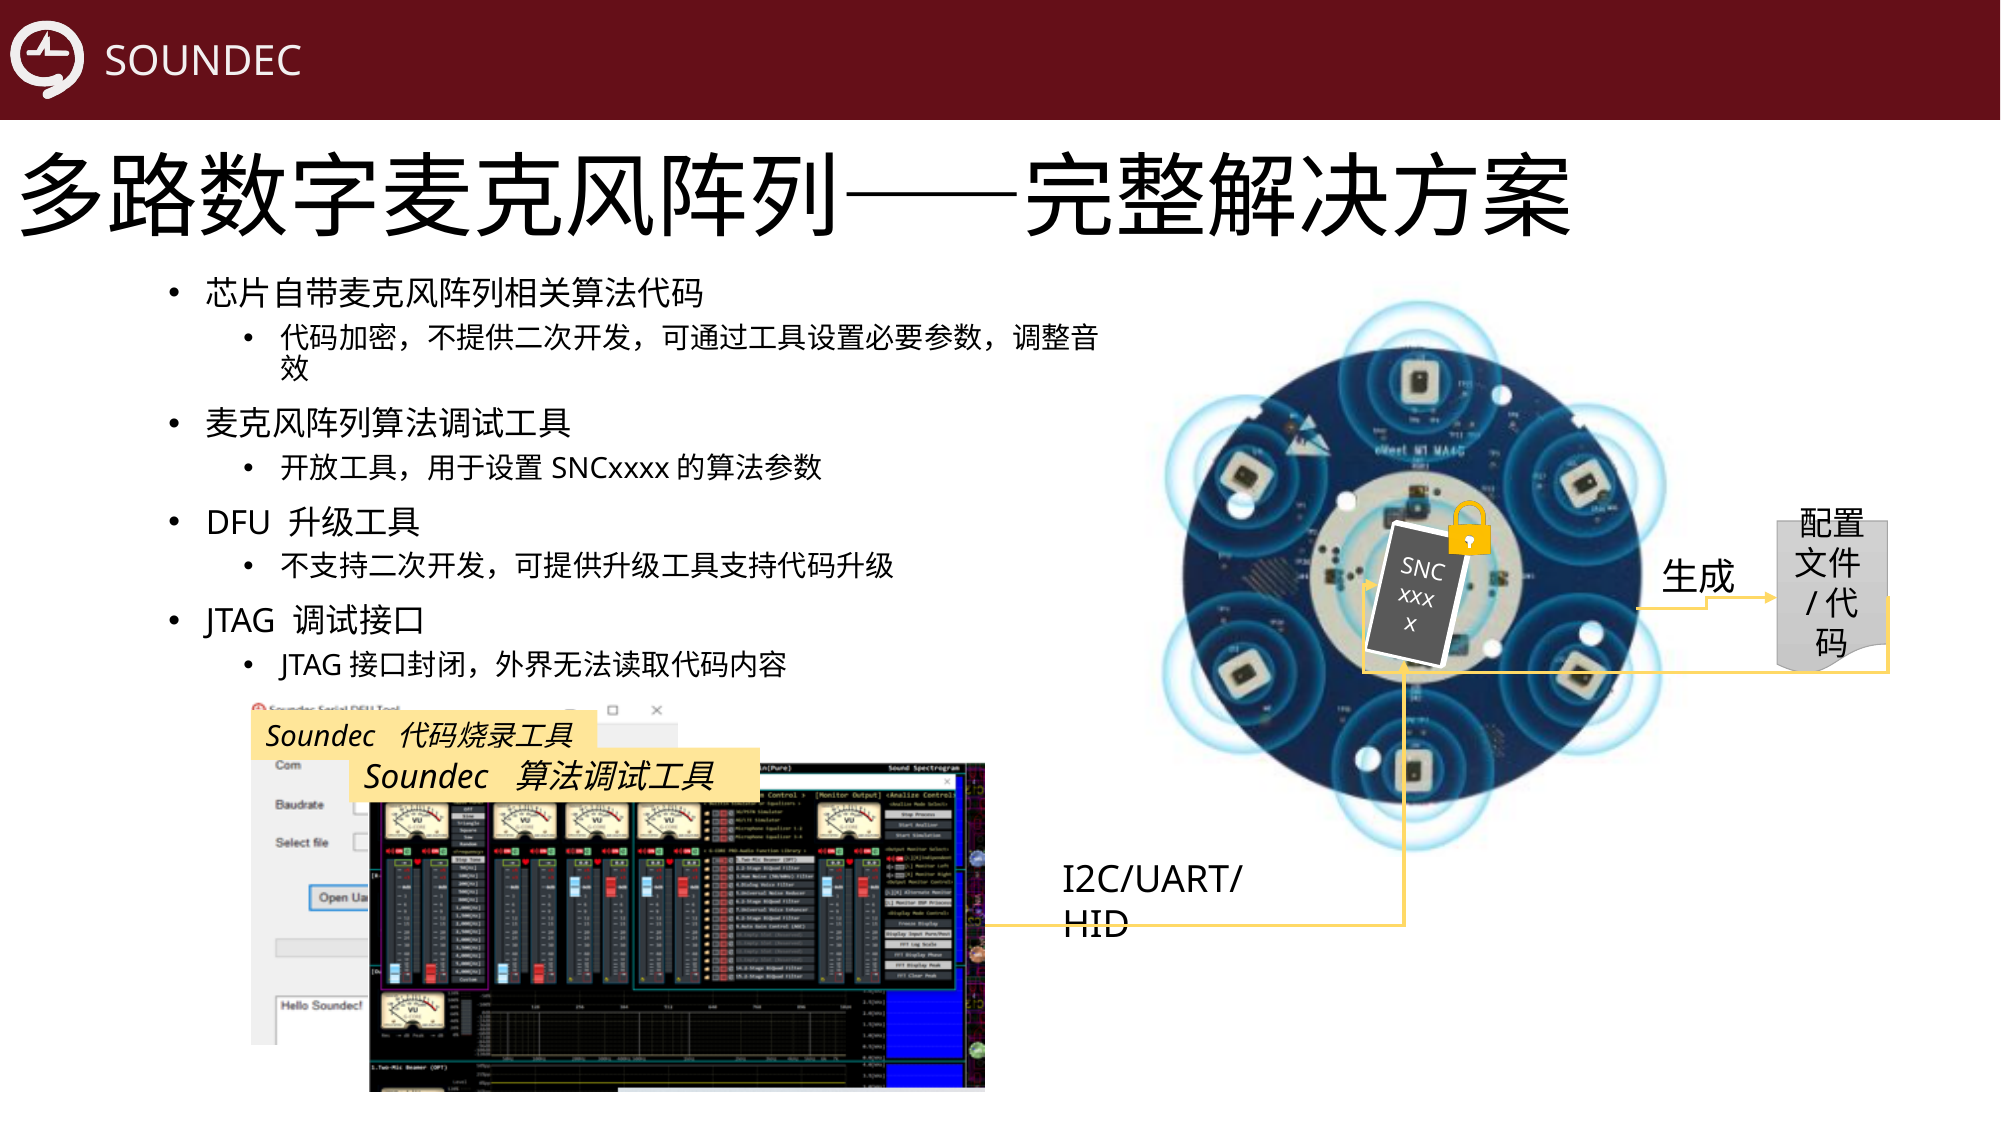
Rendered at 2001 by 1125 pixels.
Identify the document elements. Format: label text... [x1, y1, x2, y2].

title 多路数字麦克风阵列——完整解决方案 [0, 91, 1725, 309]
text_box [984, 586, 1380, 926]
text_box I2C/UART/HID [1047, 927, 1322, 953]
picture [4, 17, 90, 91]
text_box 芯片自带麦克风阵列相关算法代码 代码加密，不提供二次开发，可通过工具设置必要参数，调整音效 麦克风阵列算法调试工具 开放工具，用于设置SNCxxxx的算法参数 DFU 升级工具 不支持二次开发，可提供升级工具支持代码升级 JTAG 调试接口 JTAG接口封闭，外界无法读取代码内容 [153, 269, 1121, 724]
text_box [250, 700, 985, 1092]
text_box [1120, 274, 1888, 857]
